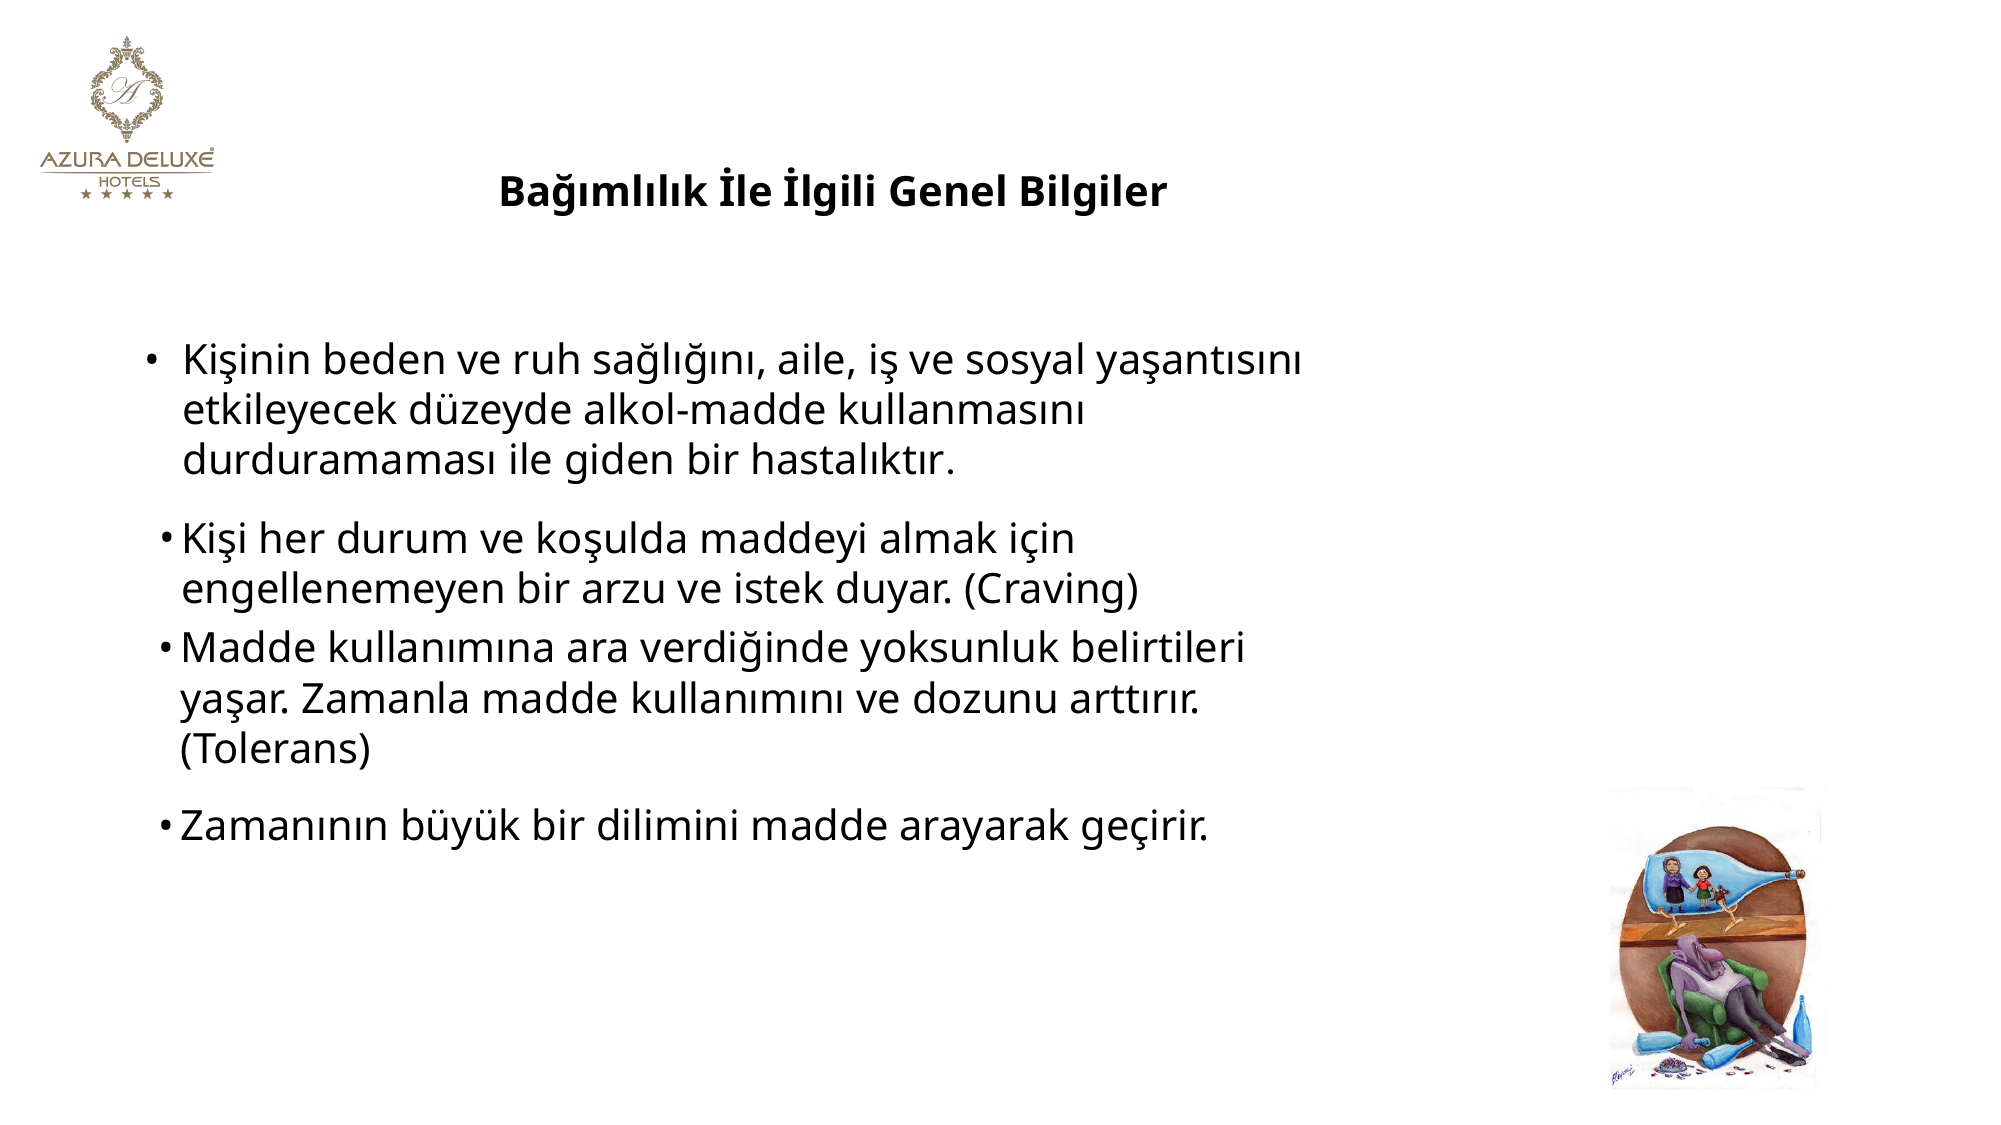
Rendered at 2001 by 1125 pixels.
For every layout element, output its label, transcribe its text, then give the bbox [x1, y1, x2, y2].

text_box Bağımlılık İle İlgili Genel Bilgiler [496, 113, 1504, 215]
text_box Kişinin beden ve ruh sağlığını, aile, iş ve sosyal yaşantısını etkileyecek düzeyde alkol-madde kullanmasını durduramaması ile giden bir hastalıktır. [142, 330, 1411, 484]
text_box Kişi her durum ve koşulda maddeyi almak için engellenemeyen bir arzu ve istek duyar. (Craving) Madde kullanımına ara verdiğinde yoksunluk belirtileri yaşar. Zamanla madde kullanımını ve dozunu arttırır. (Tolerans) Zamanının büyük bir dilimini madde arayarak geçirir. [142, 504, 1411, 857]
picture [1450, 786, 1987, 1090]
picture [39, 36, 215, 199]
